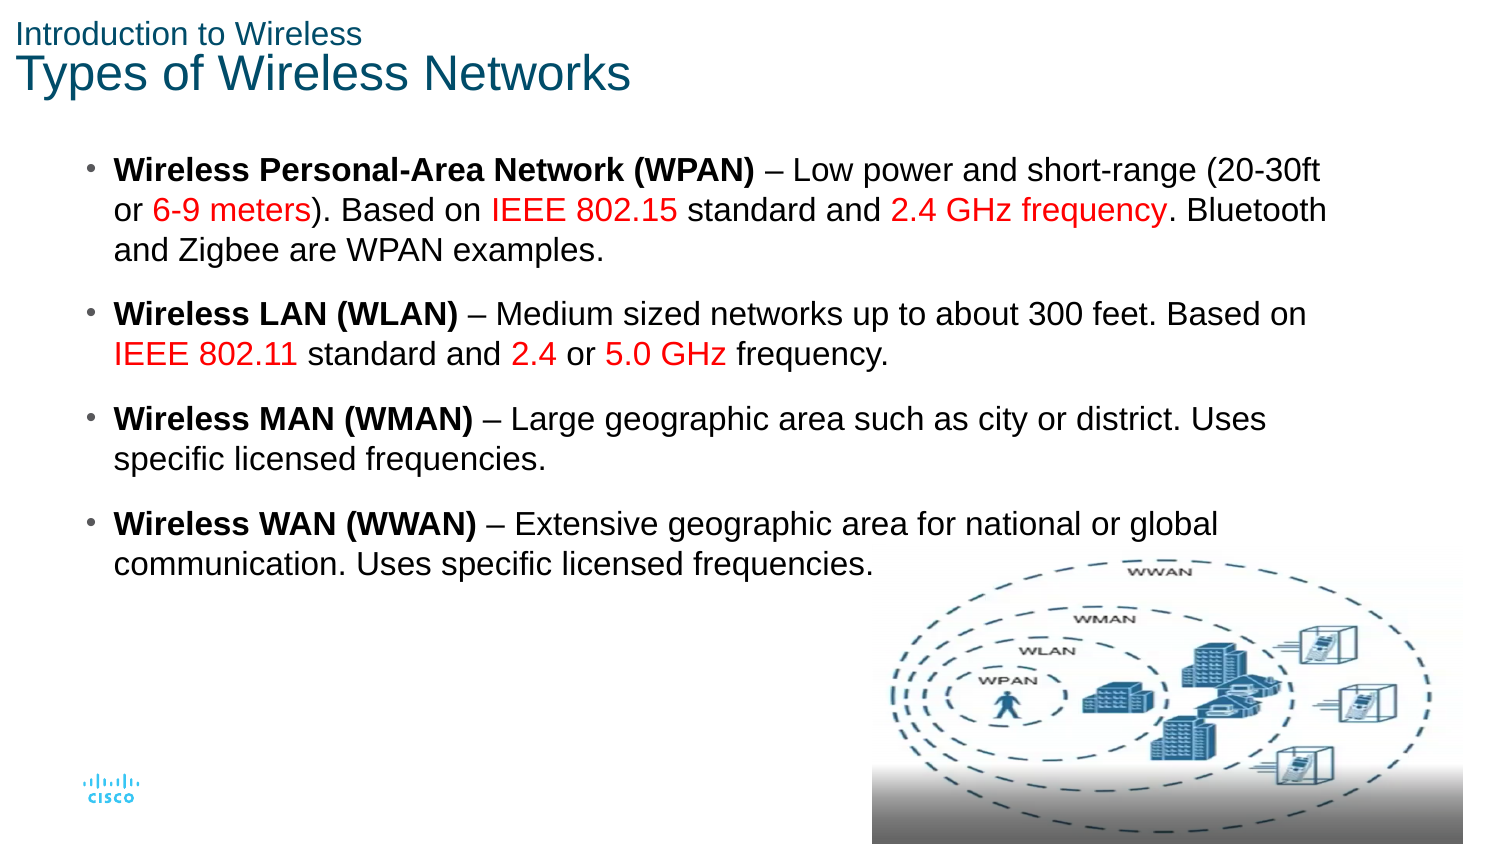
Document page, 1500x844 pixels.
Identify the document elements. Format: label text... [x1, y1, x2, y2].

list Wireless Personal-Area Network (WPAN) – Low power and short-range (20-30ft or 6-9 meters). Based on IEEE 802.15 standard and 2.4 GHz frequency. Bluetooth and Zigbee are WPAN examples. Wireless LAN (WLAN) – Medium sized networks up to about 300 feet. Based on IEEE 802.11 standard and 2.4 or 5.0 GHz frequency. Wireless MAN (WMAN) – Large geographic area such as city or district. Uses specific licensed frequencies. Wireless WAN (WWAN) – Extensive geographic area for national or global communication. Uses specific licensed frequencies. [70, 140, 1369, 645]
picture [872, 544, 1463, 844]
title Introduction to Wireless Types of Wireless Networks [0, 0, 1369, 121]
